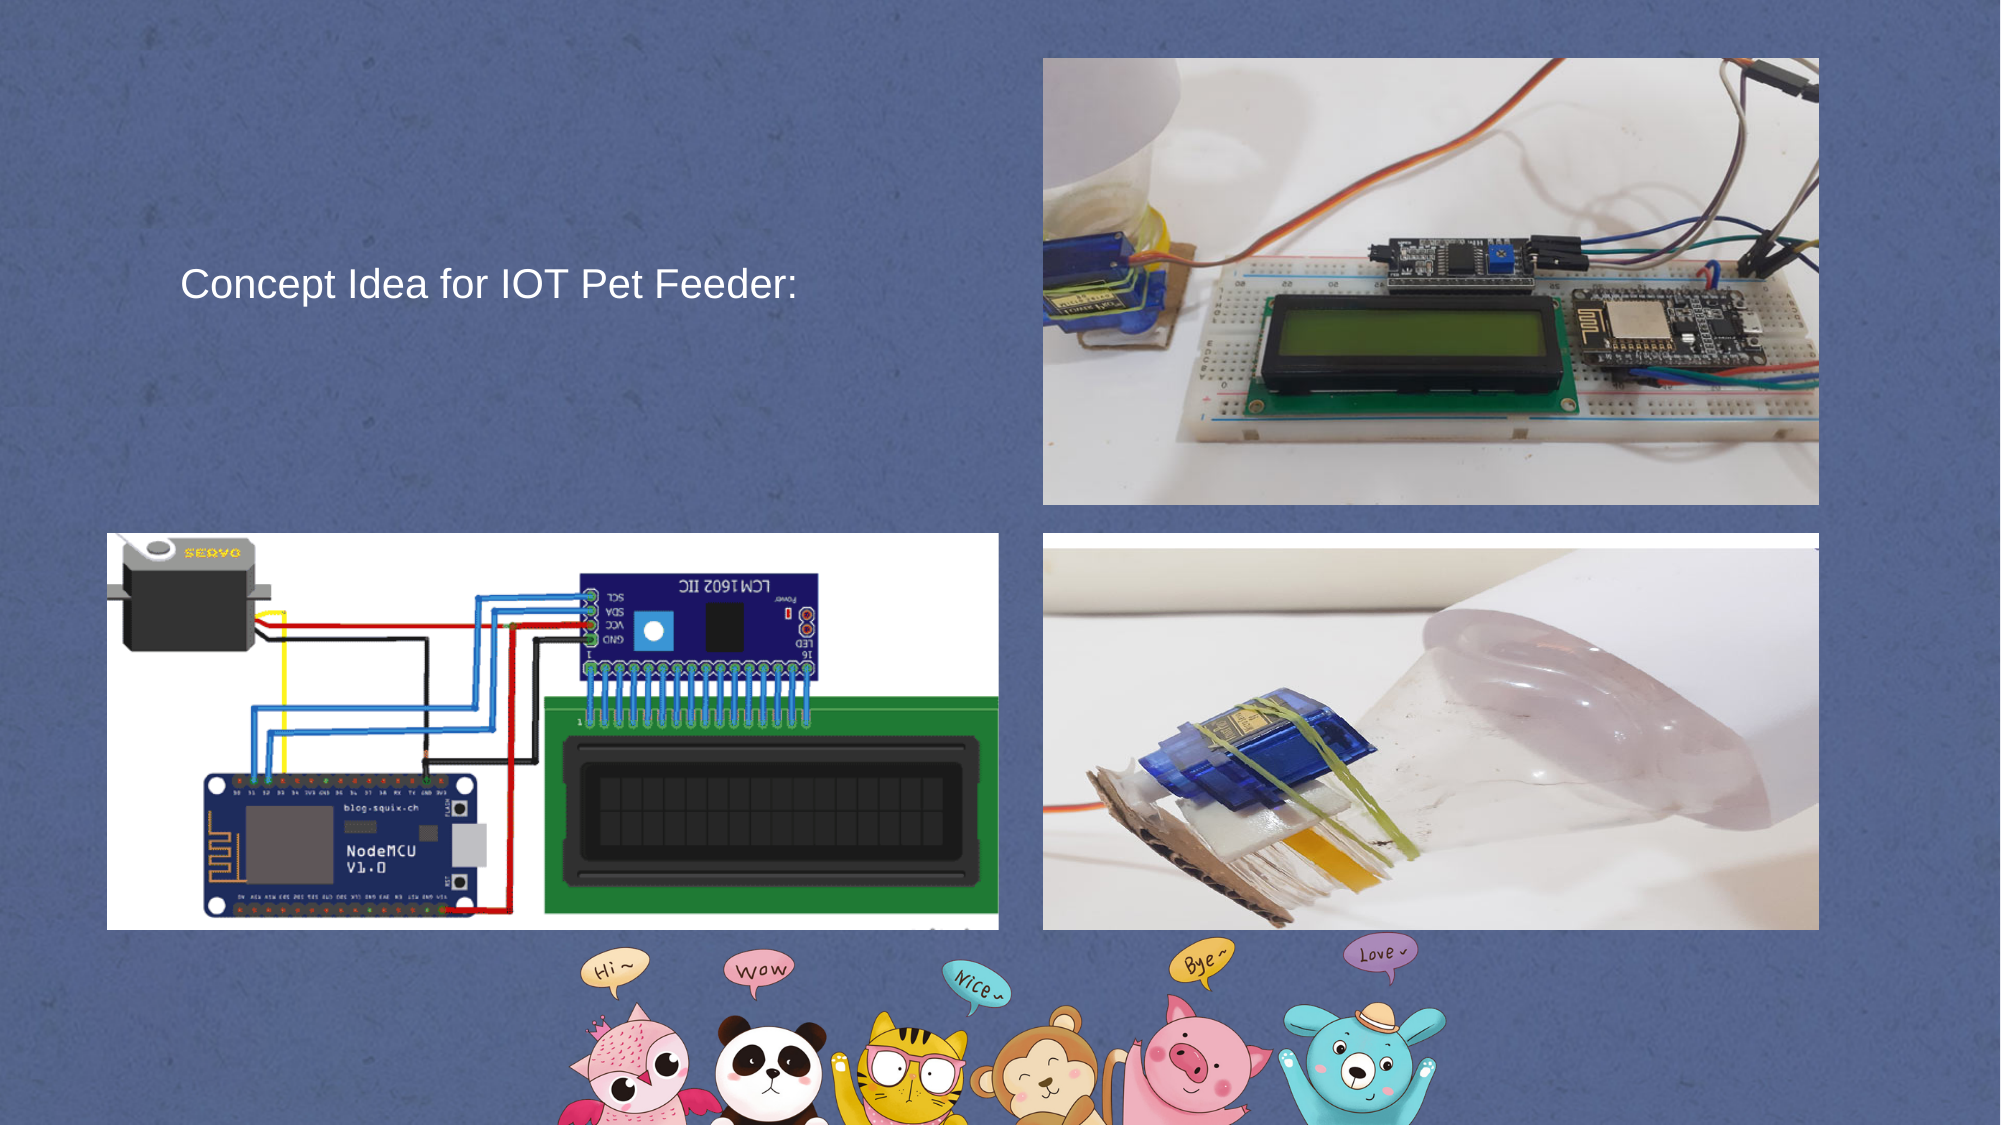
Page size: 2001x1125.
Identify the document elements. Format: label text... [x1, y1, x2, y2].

picture [0, 0, 2001, 1125]
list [107, 533, 1000, 930]
text_box Concept Idea for IOT Pet Feeder: [165, 249, 893, 314]
